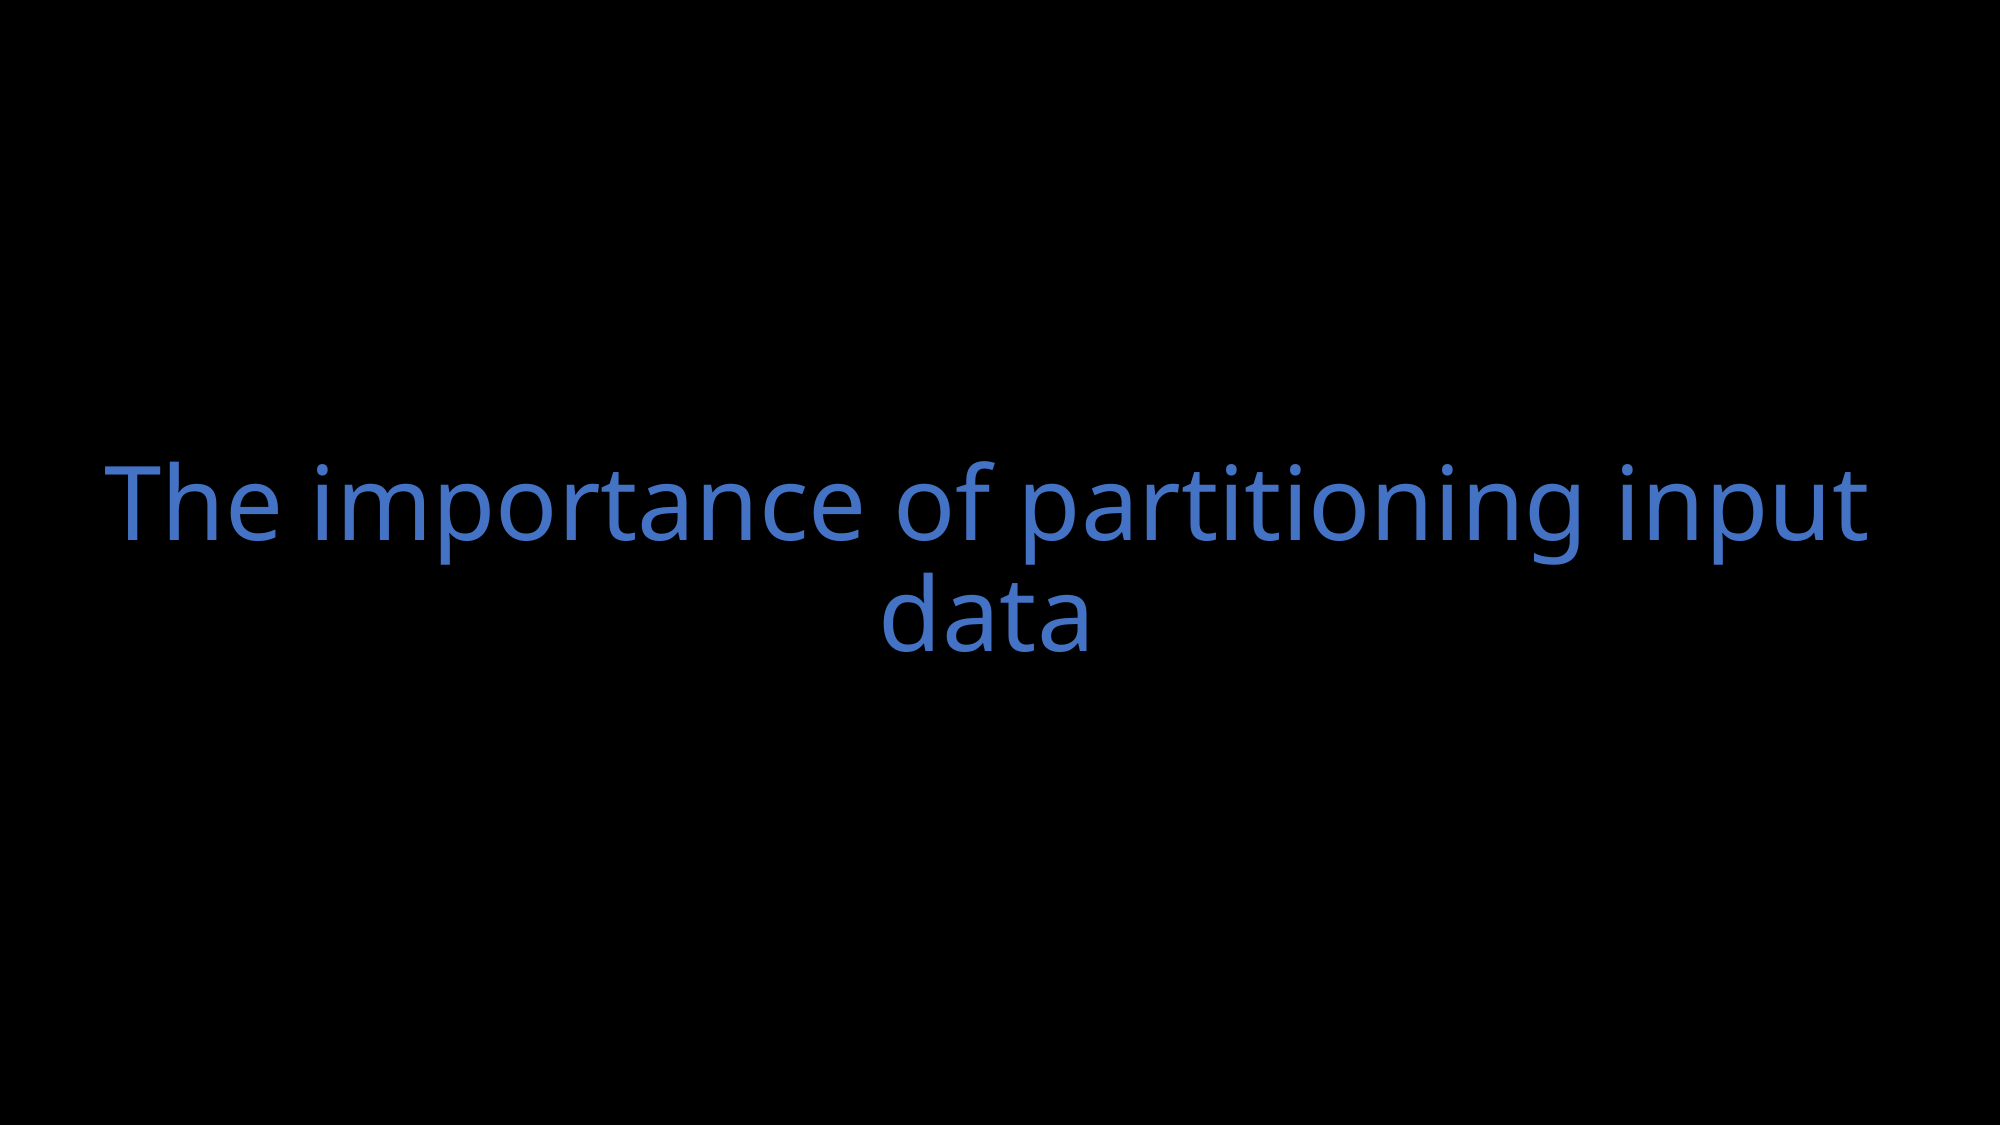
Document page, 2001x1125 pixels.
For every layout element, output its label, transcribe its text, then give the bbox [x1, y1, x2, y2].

title The importance of partitioning input data [0, 164, 1974, 961]
